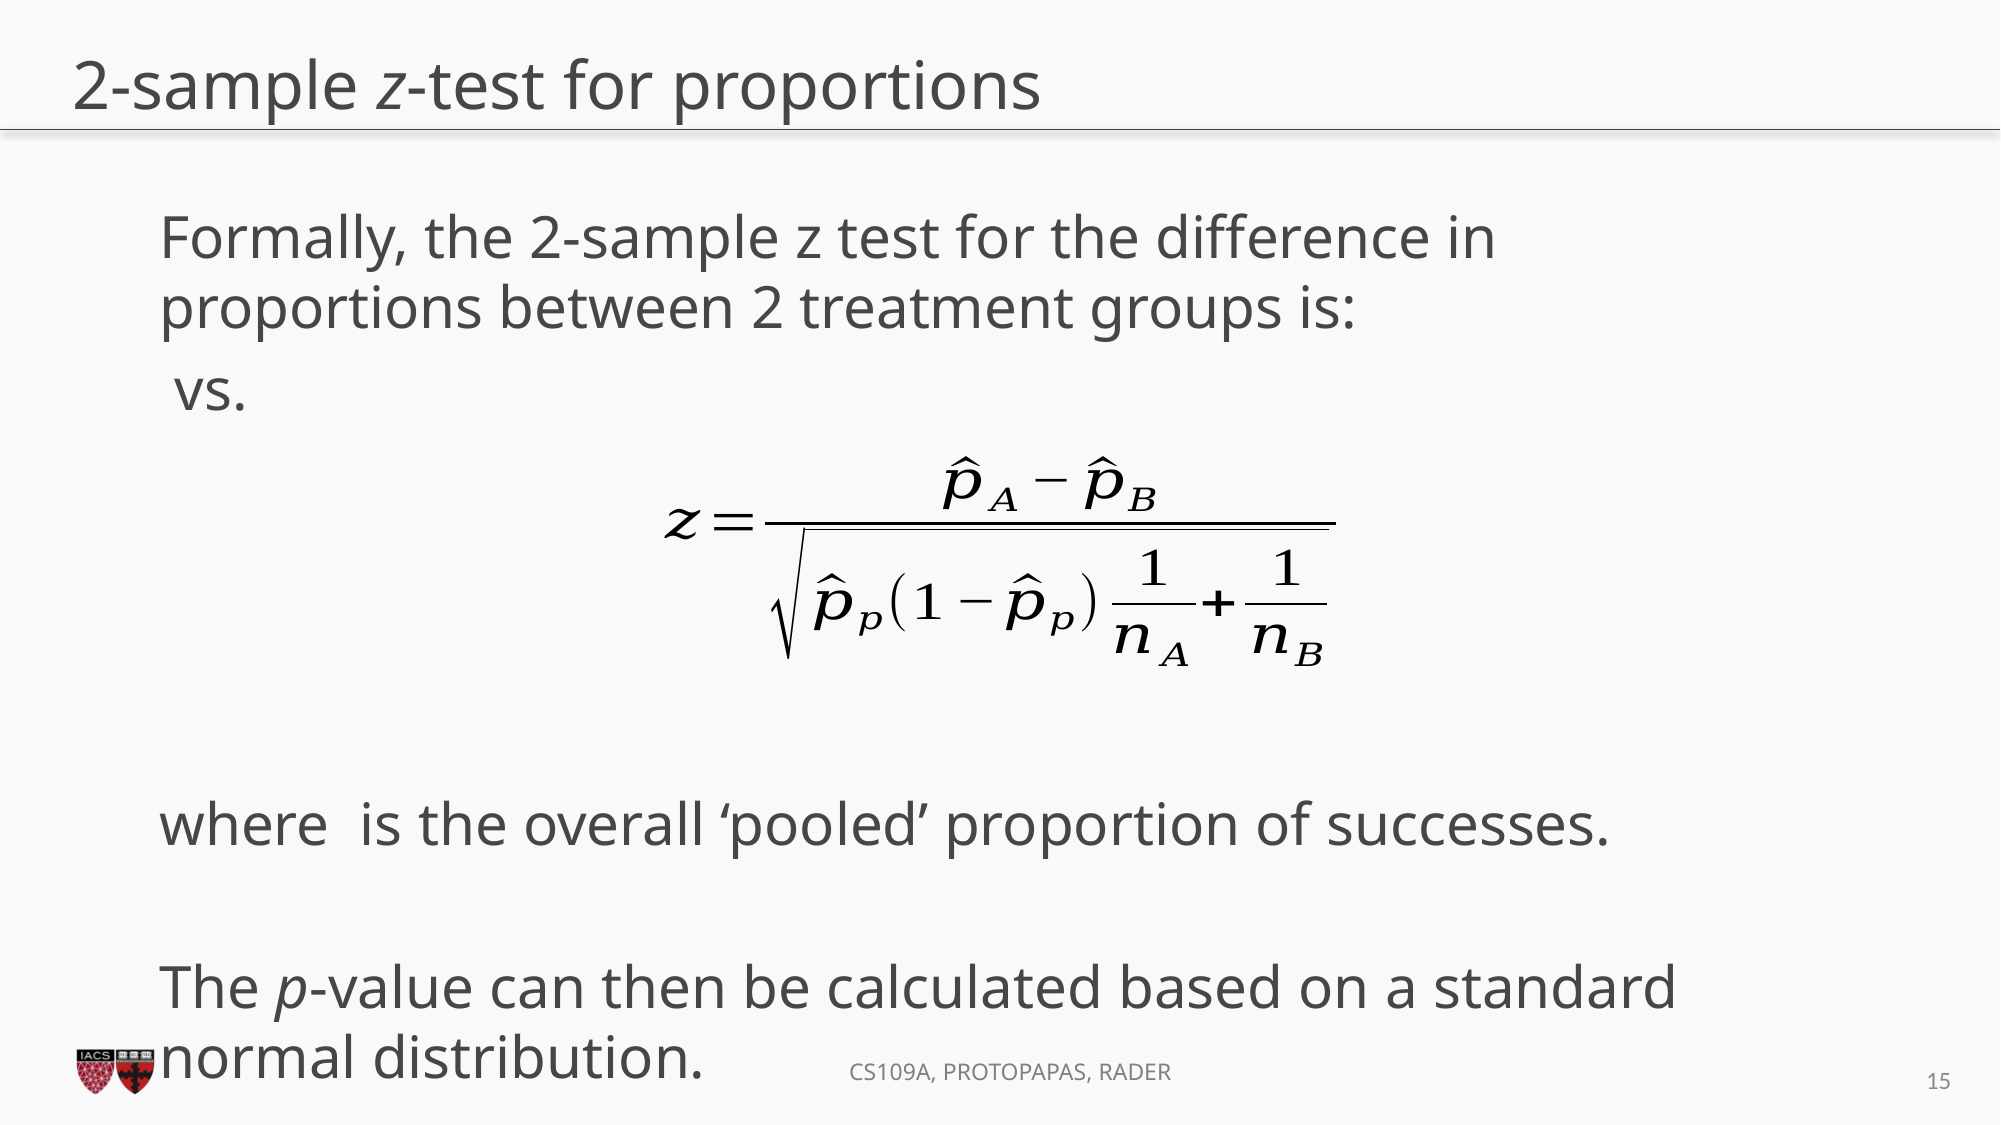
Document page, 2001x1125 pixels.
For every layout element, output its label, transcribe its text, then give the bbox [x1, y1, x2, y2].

title 2-sample z-test for proportions [57, 35, 1943, 162]
slide_number 15 [1500, 1050, 1967, 1110]
picture [75, 1049, 155, 1095]
